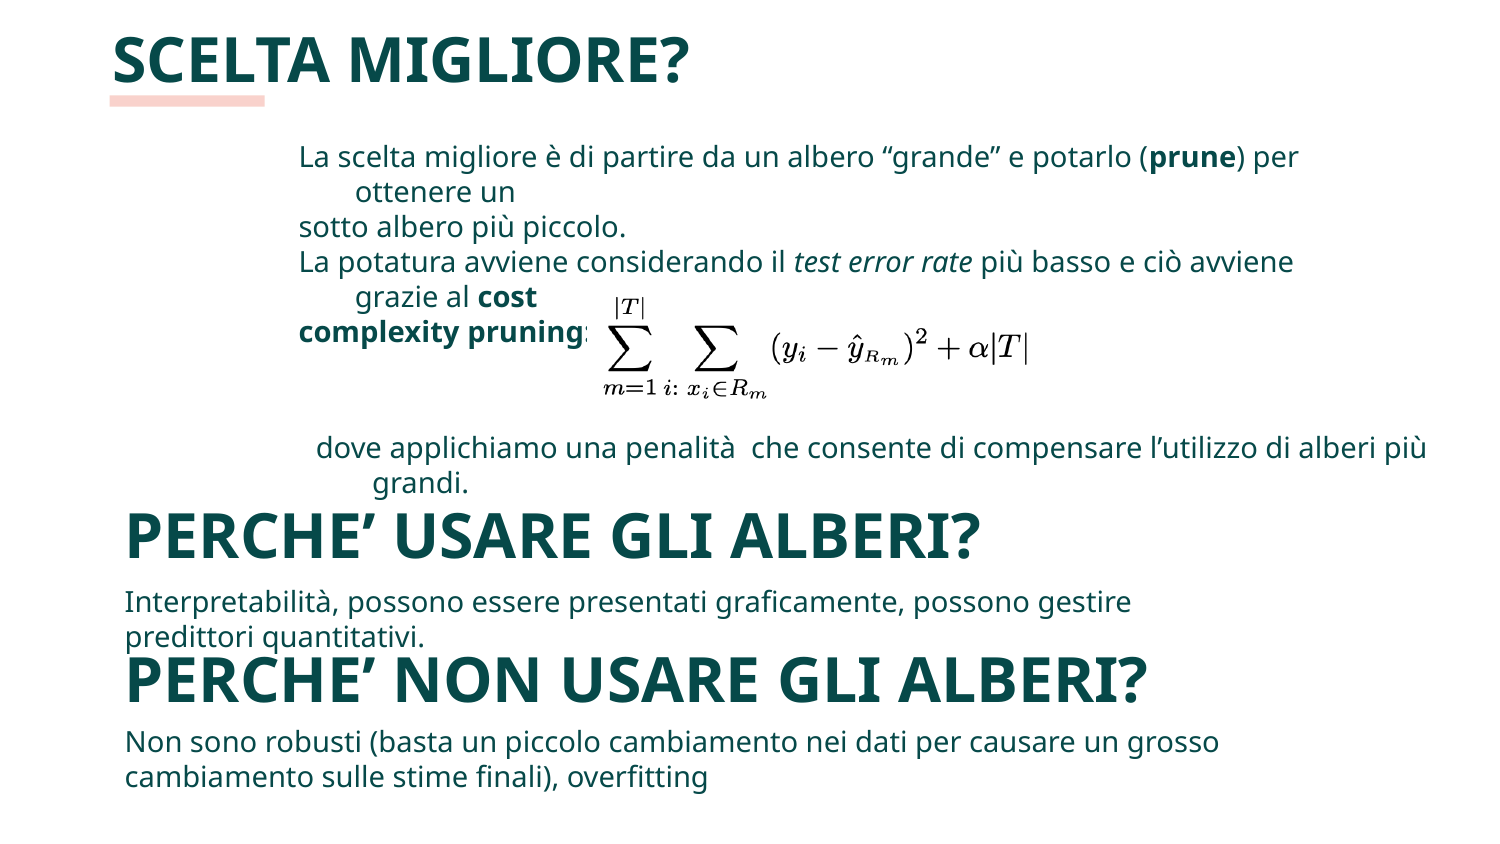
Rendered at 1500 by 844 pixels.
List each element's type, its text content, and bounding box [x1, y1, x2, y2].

subtitle La scelta migliore è di partire da un albero “grande” e potarlo (prune) per ottenere un sotto albero più piccolo. La potatura avviene considerando il test error rate più basso e ciò avviene grazie al cost complexity pruning: [264, 123, 1366, 296]
text_box Non sono robusti (basta un piccolo cambiamento nei dati per causare un grosso cambiamento sulle stime finali), overfitting [109, 715, 1424, 836]
text_box Interpretabilità, possono essere presentati graficamente, possono gestire predittori quantitativi. [109, 575, 1285, 661]
text_box [109, 95, 265, 107]
text_box PERCHE’ NON USARE GLI ALBERI? [109, 624, 1267, 715]
picture [587, 281, 1044, 414]
title SCELTA MIGLIORE? [97, 4, 1155, 160]
text_box PERCHE’ USARE GLI ALBERI? [109, 481, 1168, 575]
